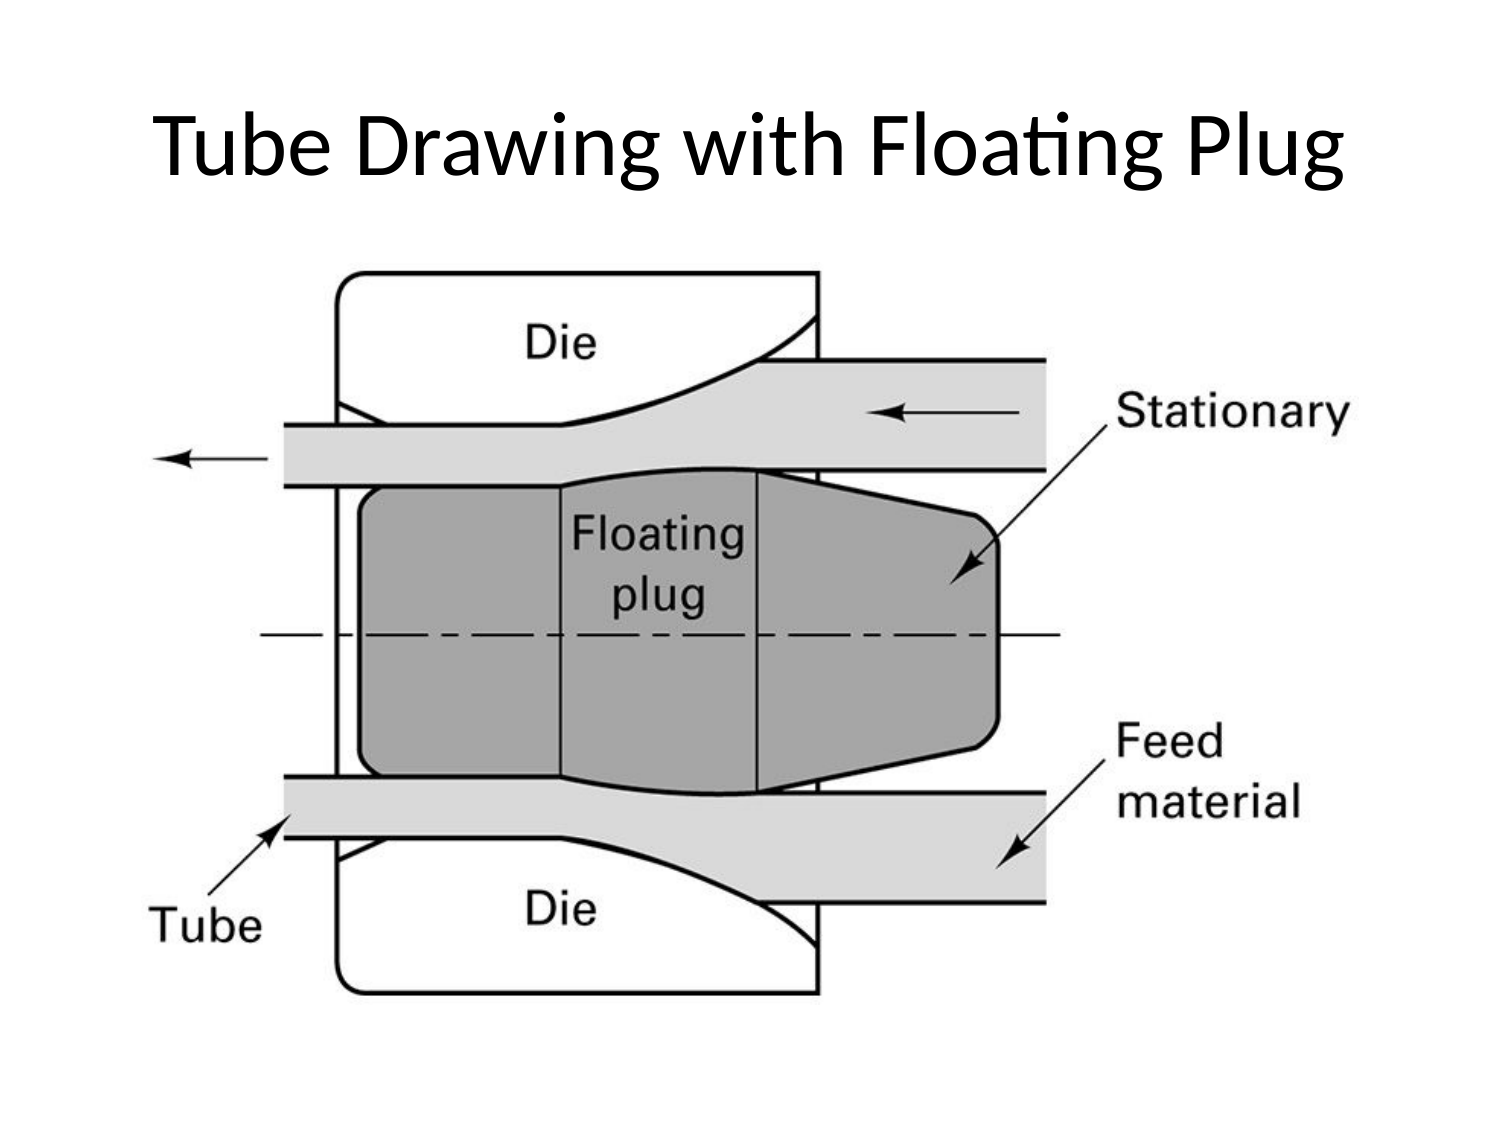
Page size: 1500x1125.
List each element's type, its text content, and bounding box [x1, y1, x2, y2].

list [141, 262, 1359, 1006]
title Tube Drawing with Floating Plug [75, 45, 1425, 233]
